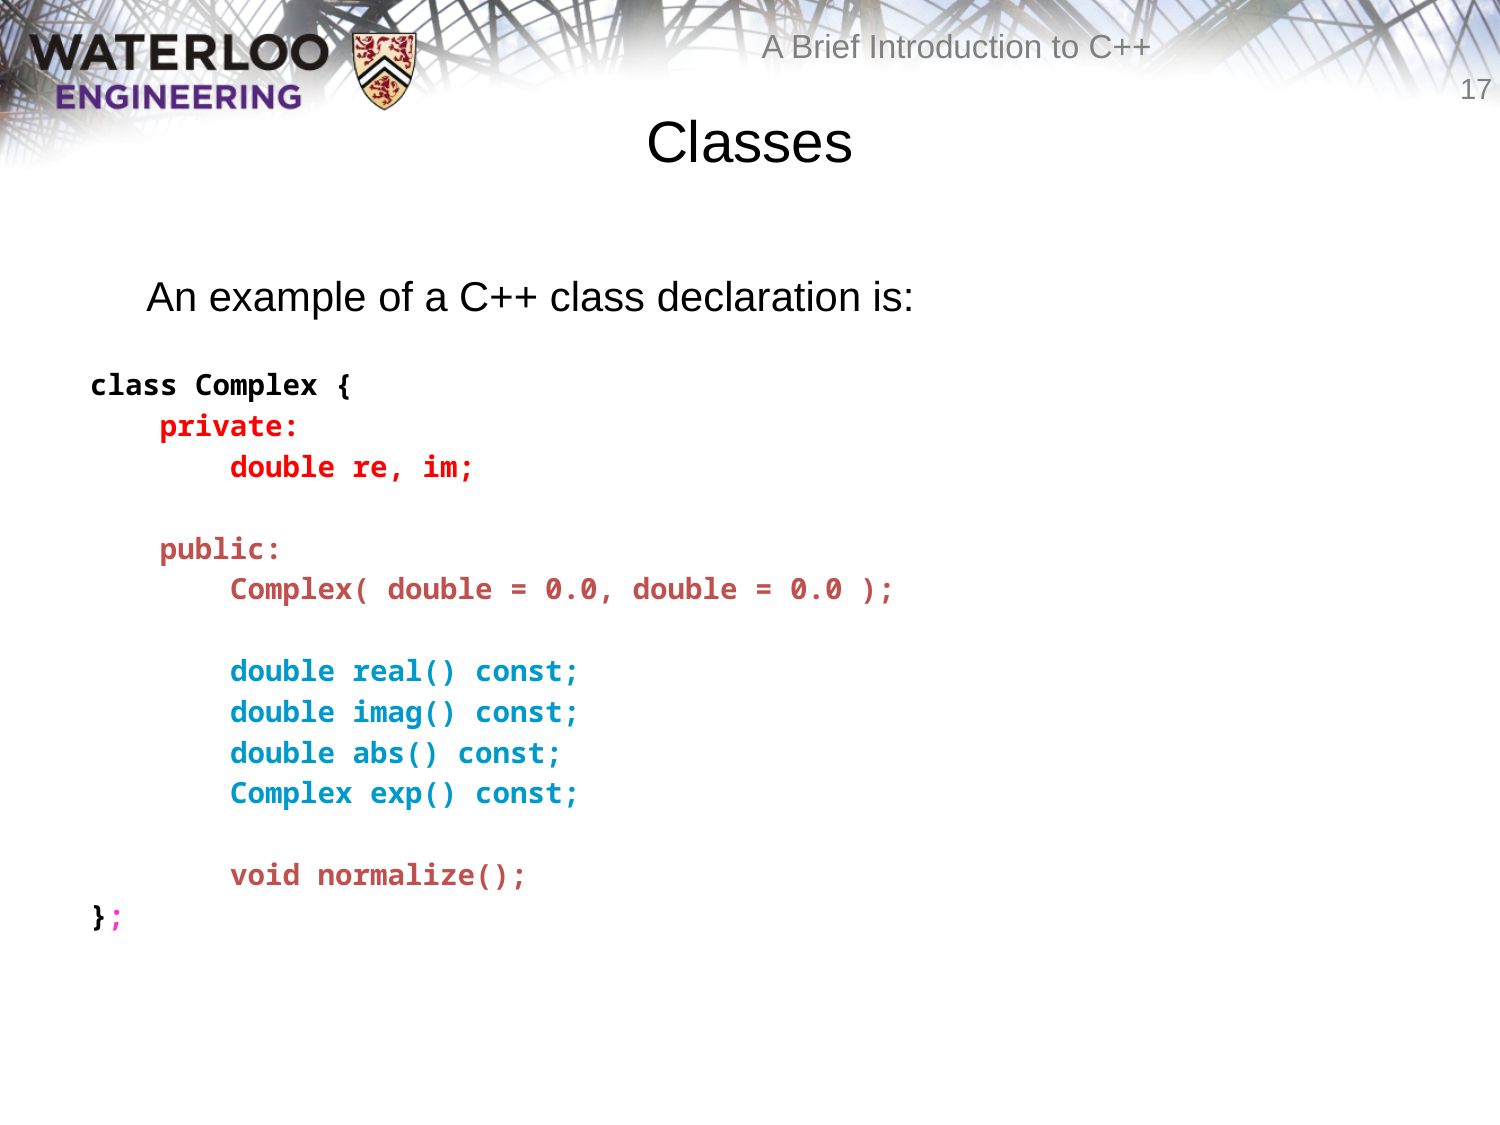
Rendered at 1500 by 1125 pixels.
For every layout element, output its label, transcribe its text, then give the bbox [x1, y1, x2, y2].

picture [0, 0, 1500, 1125]
title Classes [74, 44, 1426, 233]
list An example of a C++ class declaration is: class Complex { private: double re, im; public: Complex( double = 0.0, double = 0.0 ); double real() const; double imag() const; double abs() const; Complex exp() const; void normalize(); }; [74, 262, 1426, 1006]
